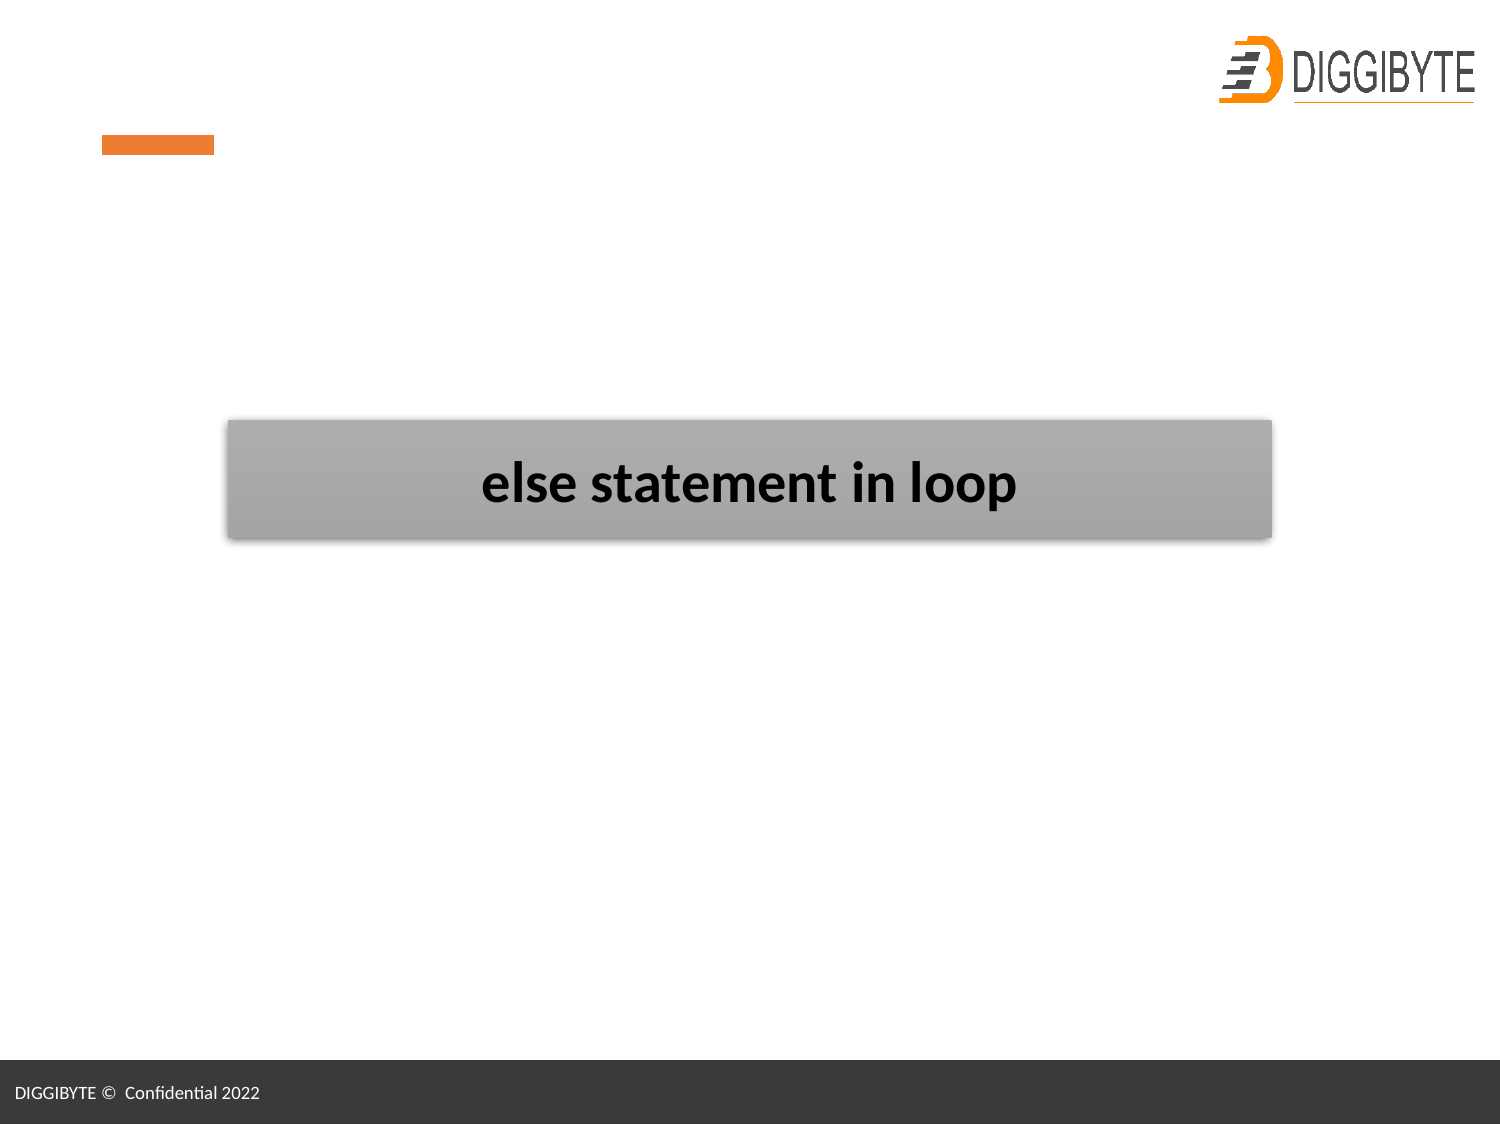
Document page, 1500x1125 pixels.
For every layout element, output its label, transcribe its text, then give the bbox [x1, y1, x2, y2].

picture [1195, 0, 1490, 180]
text_box else statement in loop [228, 420, 1272, 538]
